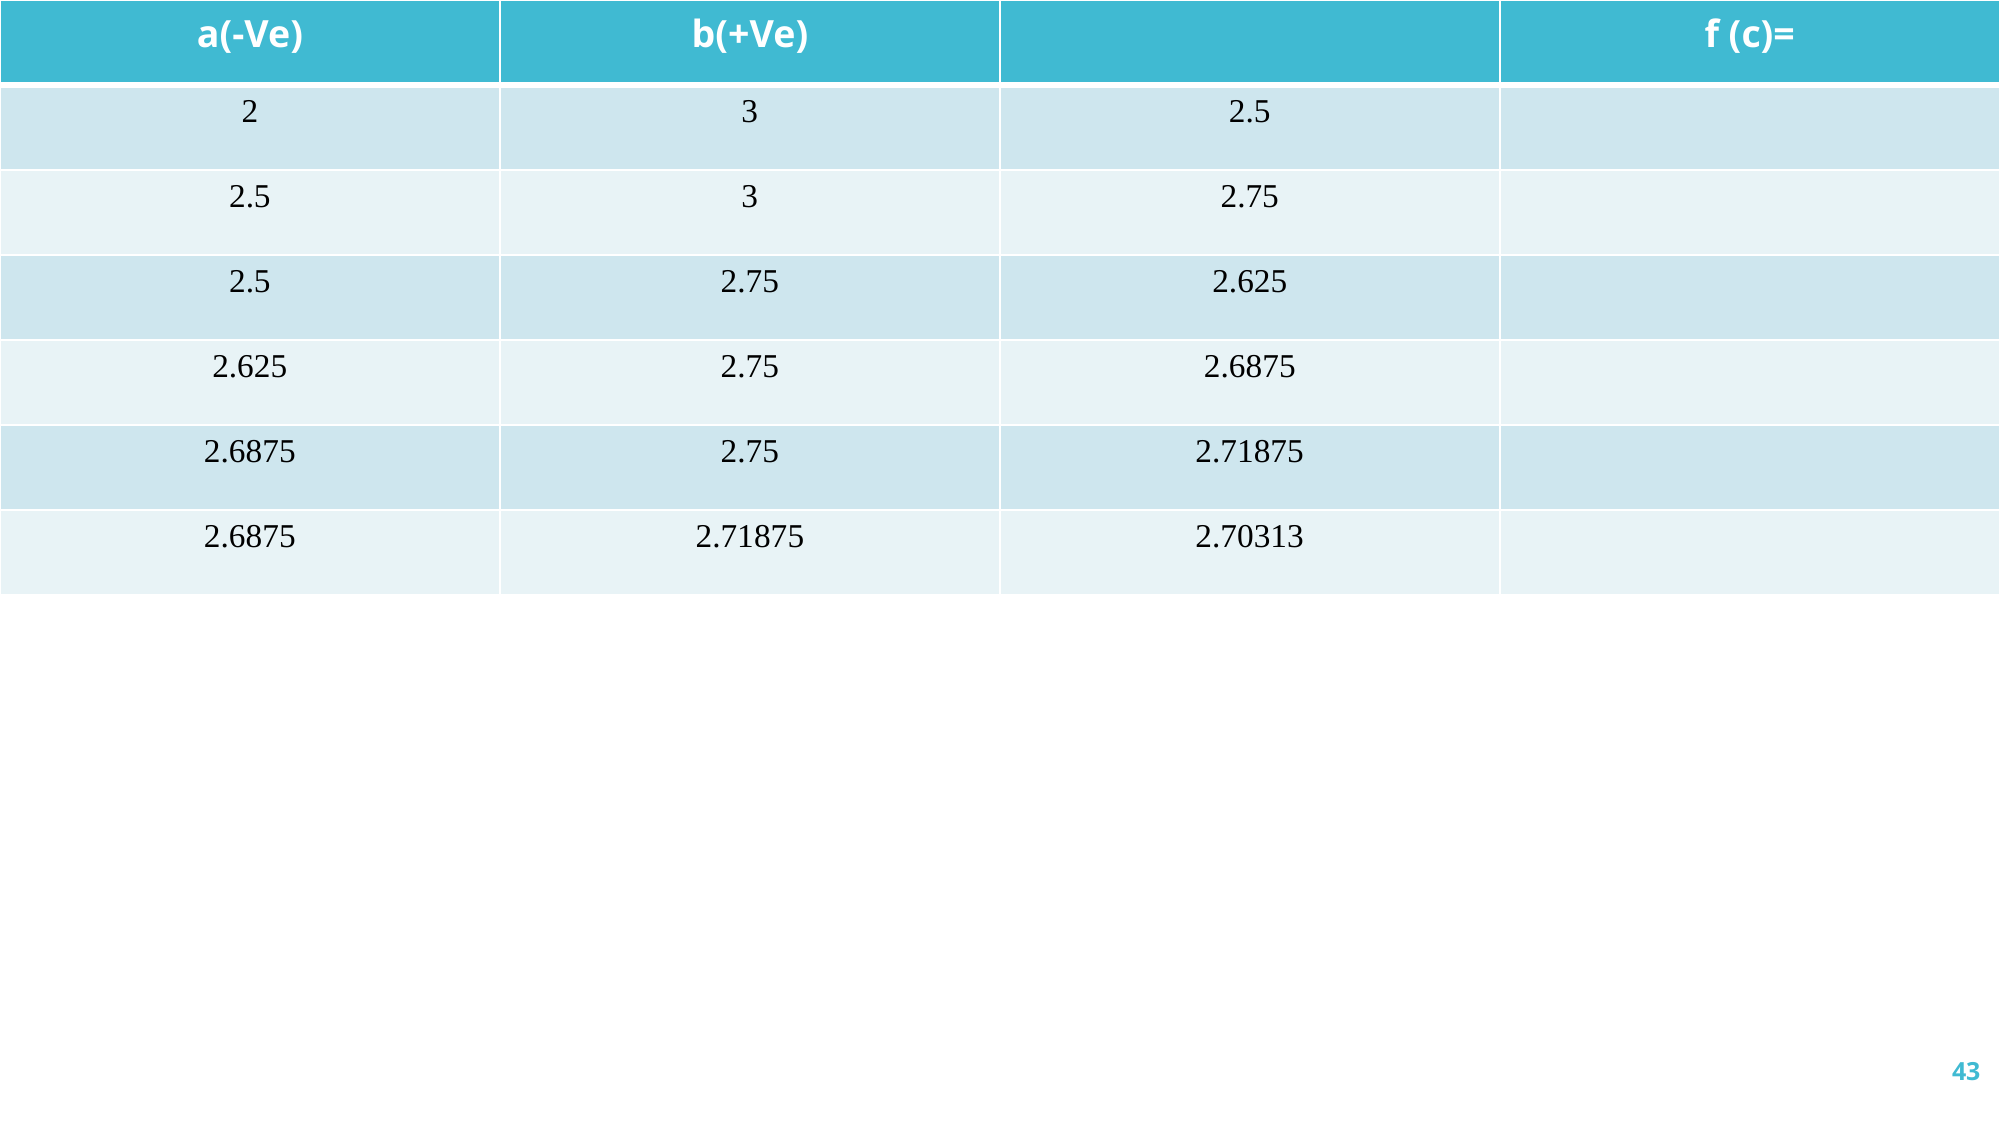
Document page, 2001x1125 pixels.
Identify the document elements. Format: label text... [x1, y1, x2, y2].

slide_number 43 [1744, 1042, 1996, 1103]
